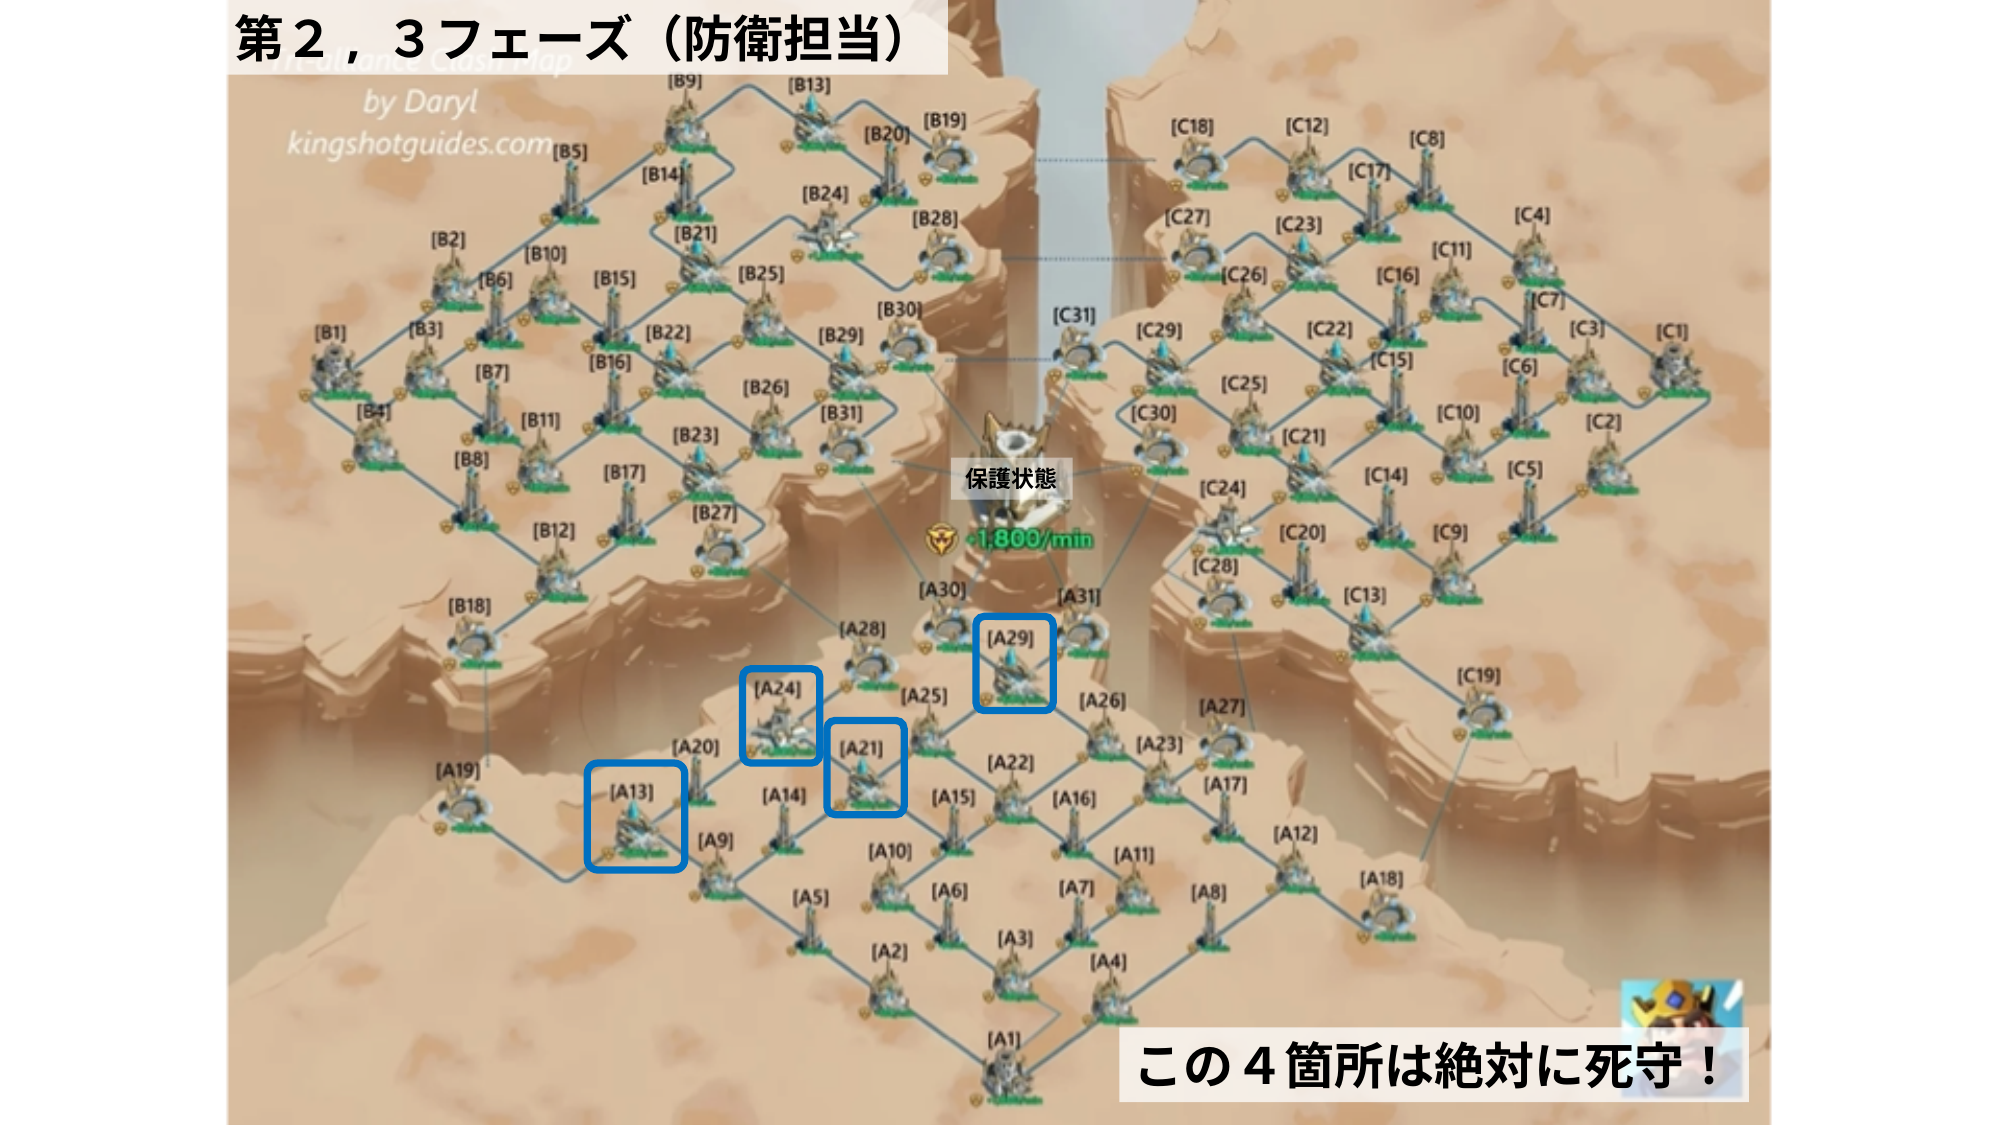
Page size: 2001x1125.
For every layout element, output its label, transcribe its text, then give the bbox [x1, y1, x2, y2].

text_box この４箇所は絶対に死守！ [1119, 1027, 1749, 1103]
text_box [825, 719, 906, 816]
text_box [586, 762, 686, 872]
text_box [974, 615, 1055, 712]
text_box 第２, ３フェーズ（防衛担当） [219, 0, 948, 75]
text_box 保護状態 [950, 457, 1073, 500]
text_box [741, 667, 821, 765]
